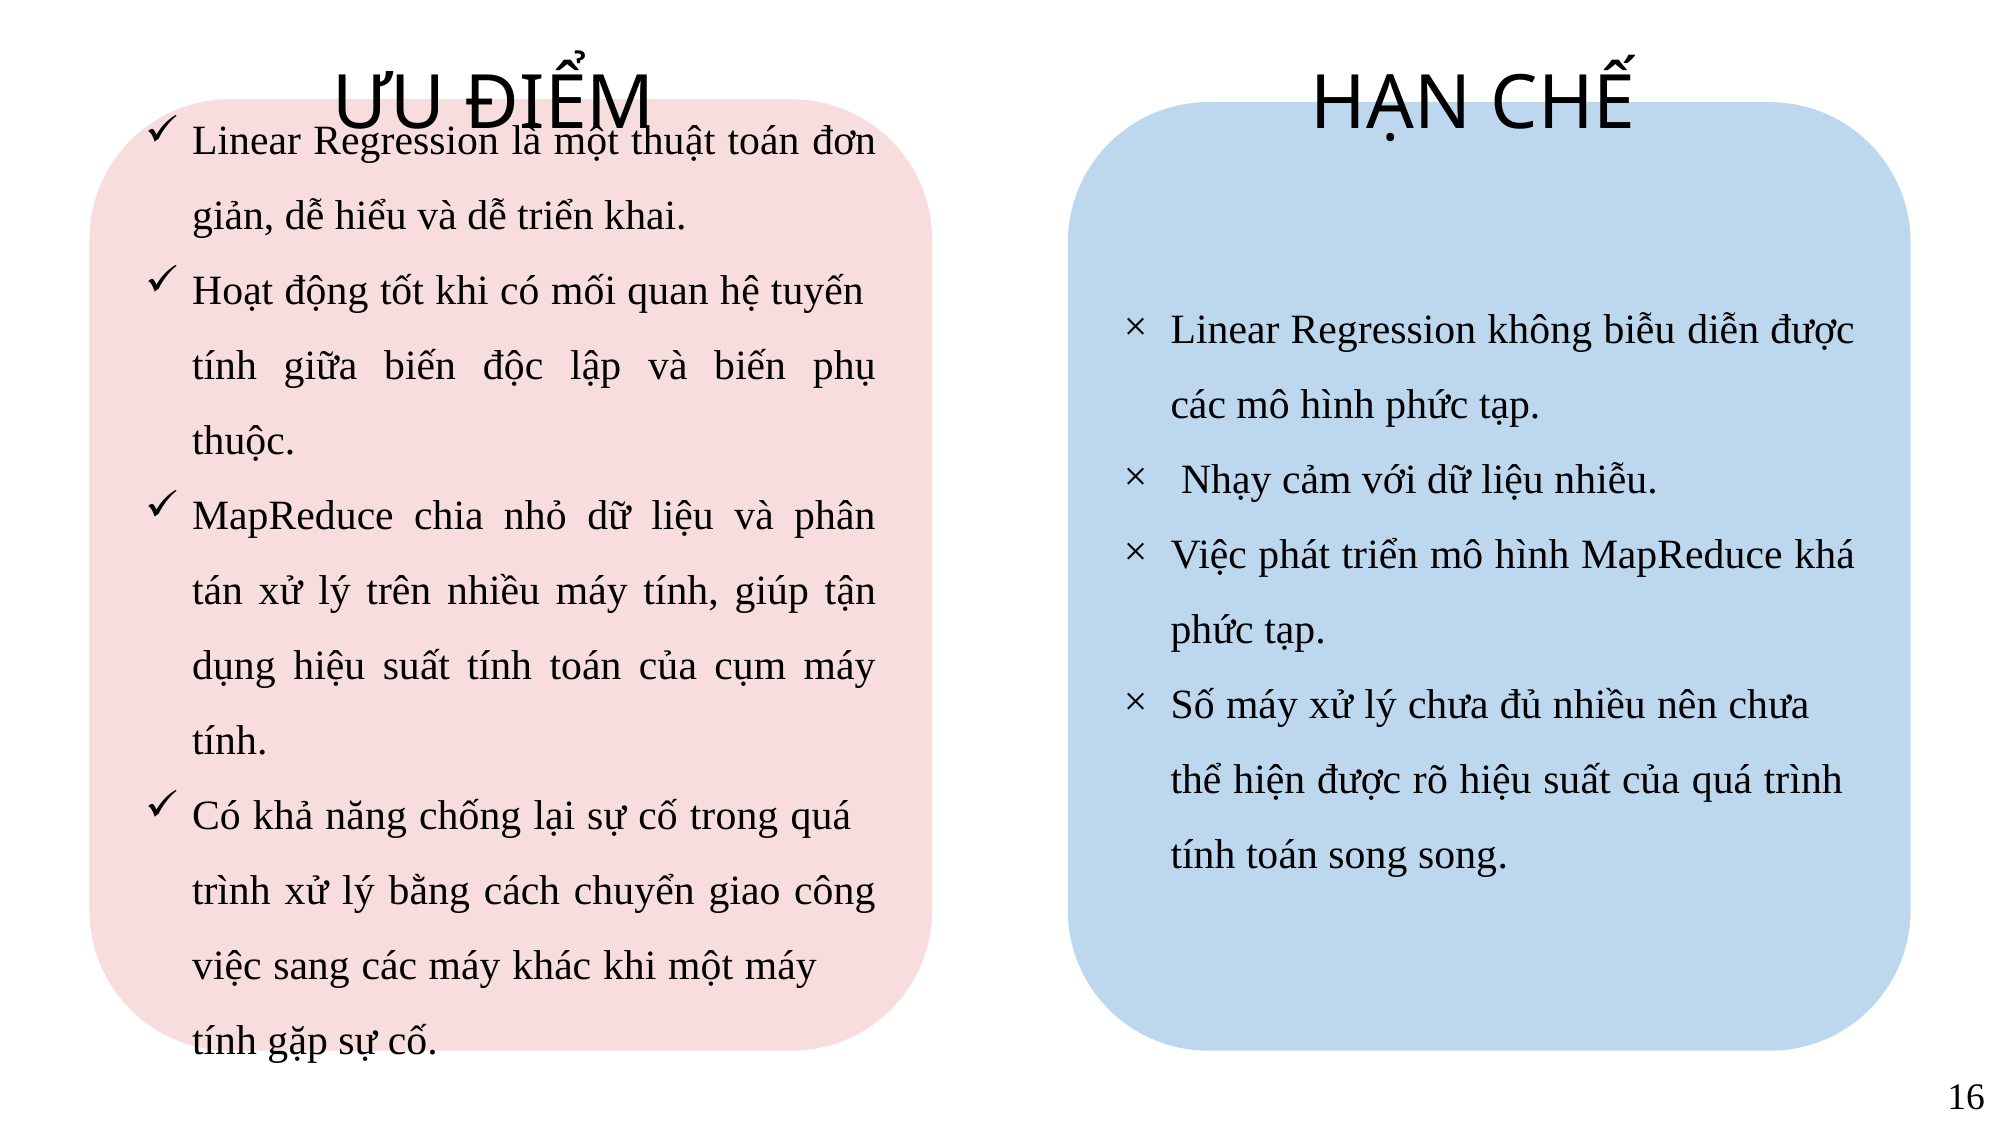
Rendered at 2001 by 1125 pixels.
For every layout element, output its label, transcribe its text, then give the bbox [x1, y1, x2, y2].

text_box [1067, 46, 1911, 1051]
text_box Linear Regression là một thuật toán đơn giản, dễ hiểu và dễ triển khai. Hoạt động tốt khi có mối quan hệ tuyến tính giữa biến độc lập và biến phụ thuộc. MapReduce chia nhỏ dữ liệu và phân tán xử lý trên nhiều máy tính, giúp tận dụng hiệu suất tính toán của cụm máy tính. Có khả năng chống lại sự cố trong quá trình xử lý bằng cách chuyển giao công việc sang các máy khác khi một máy tính gặp sự cố. [89, 99, 933, 1051]
text_box 16 [1932, 1064, 2000, 1125]
text_box ƯU ĐIỂM [317, 46, 704, 151]
